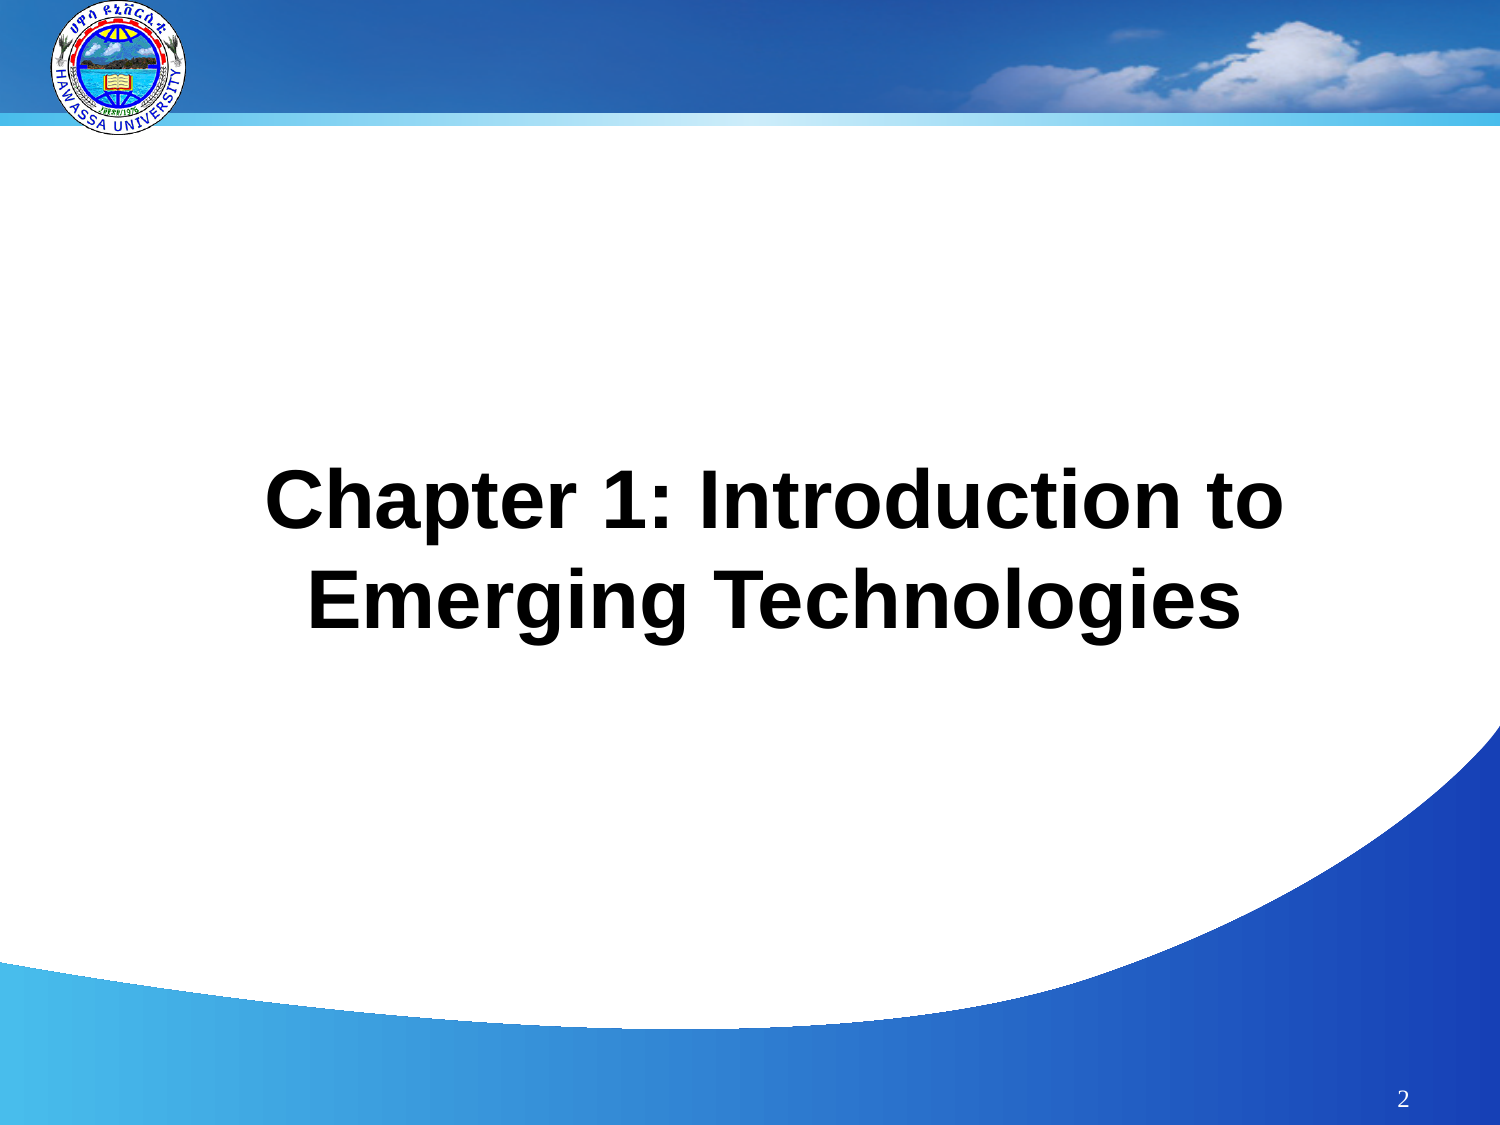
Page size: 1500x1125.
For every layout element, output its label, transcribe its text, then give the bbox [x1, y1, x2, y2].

picture [0, 0, 1500, 135]
slide_number 2 [1074, 1074, 1425, 1103]
title Chapter 1: Introduction to Emerging Technologies [137, 424, 1413, 667]
